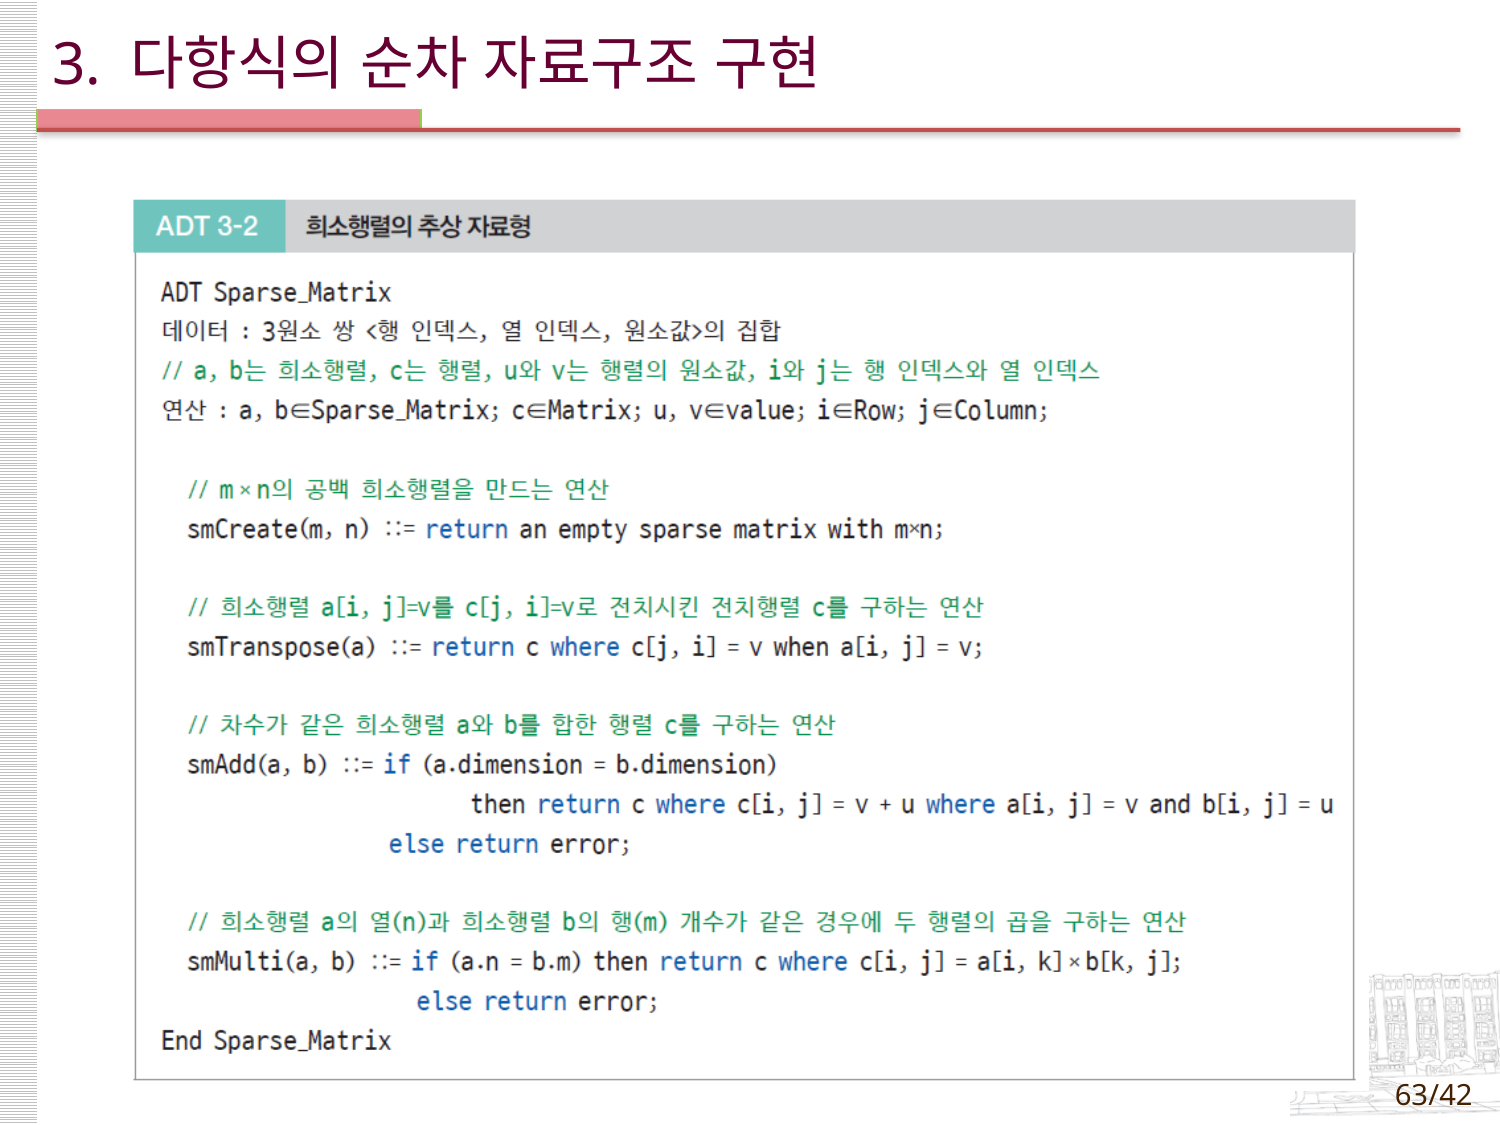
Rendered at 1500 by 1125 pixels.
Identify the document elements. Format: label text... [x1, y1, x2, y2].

picture [127, 191, 1500, 1125]
title 3. 다항식의 순차 자료구조 구현 [37, 13, 1459, 109]
